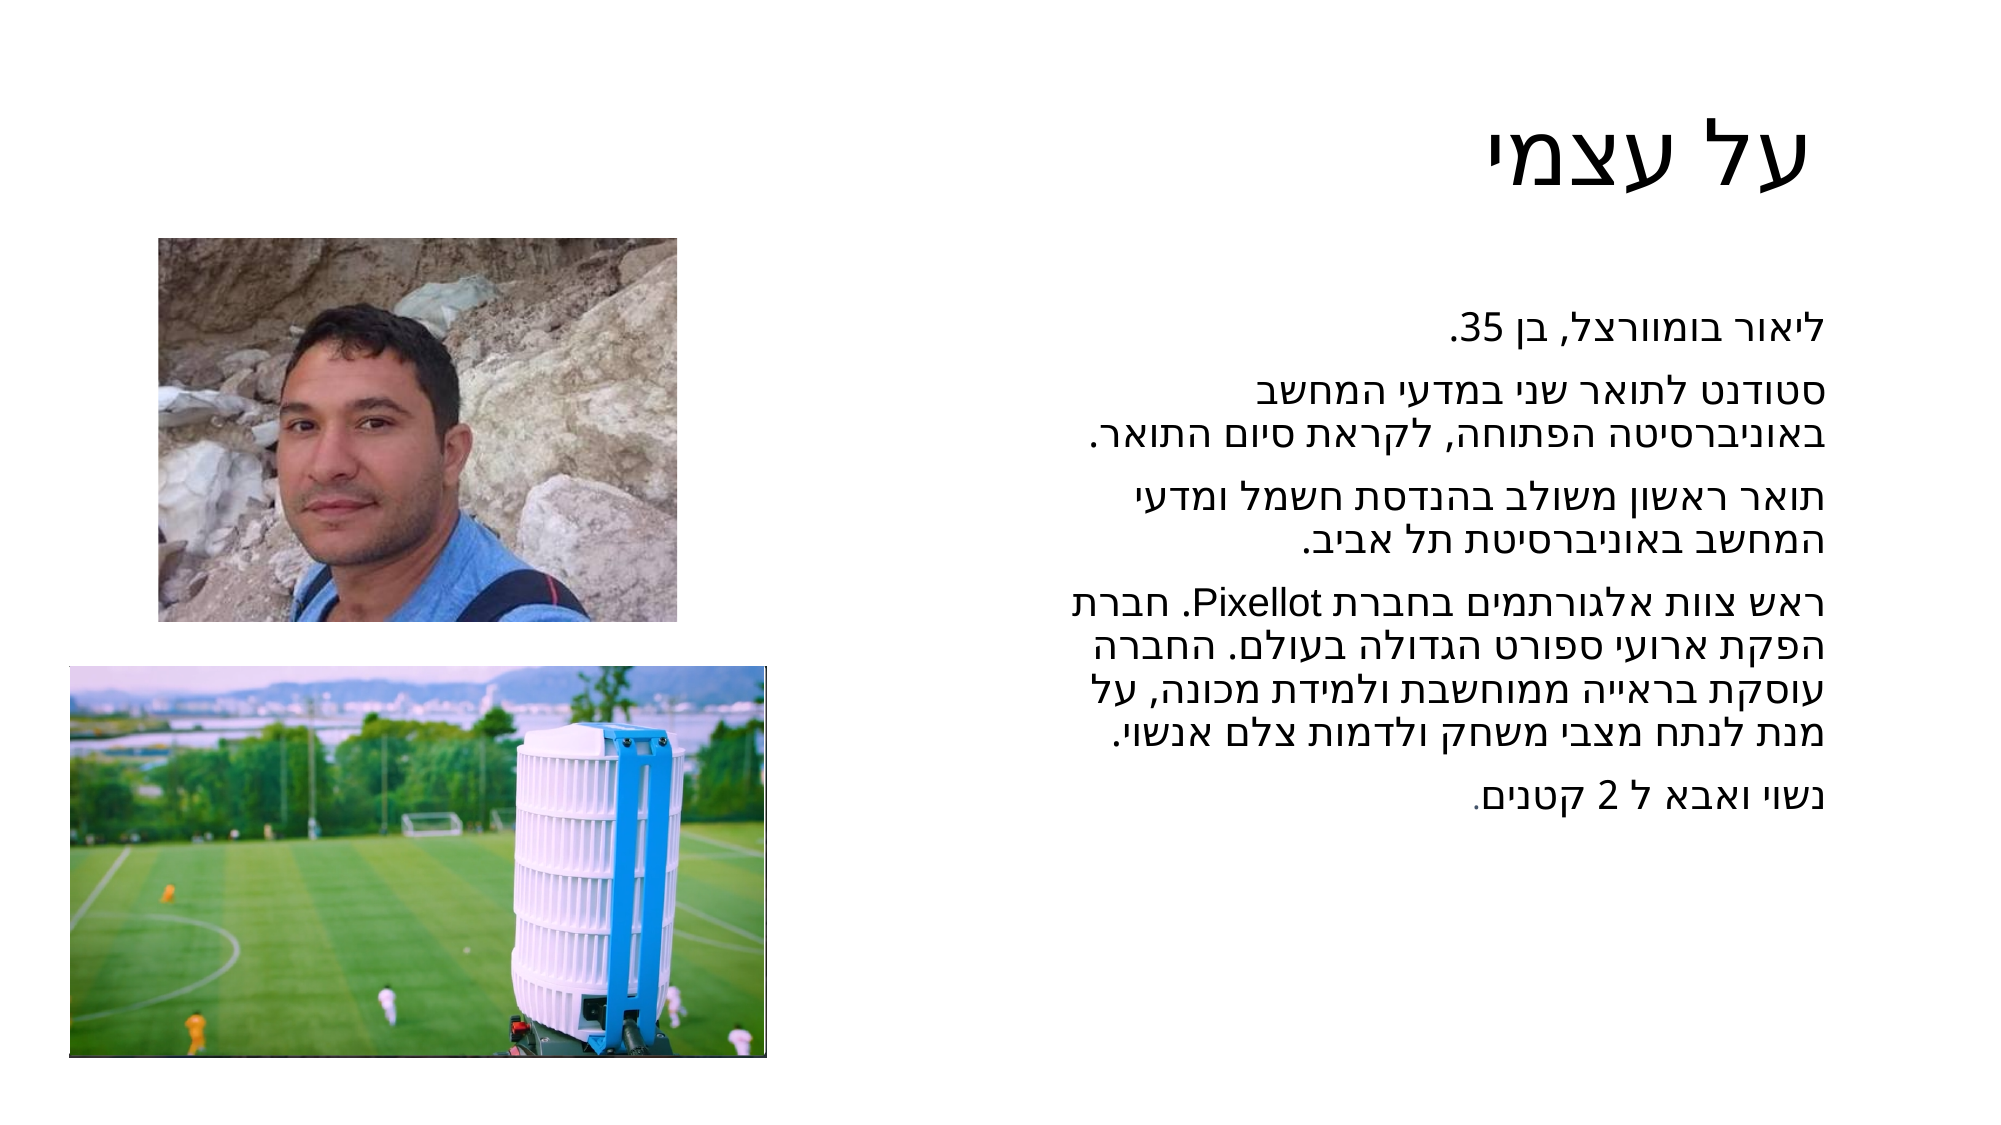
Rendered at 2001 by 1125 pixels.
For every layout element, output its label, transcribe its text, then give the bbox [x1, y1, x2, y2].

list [158, 238, 678, 622]
picture [69, 666, 767, 1058]
title על עצמי [135, 37, 1829, 274]
text_box ליאור בומוורצל, בן 35. סטודנט לתואר שני במדעי המחשב באוניברסיטה הפתוחה, לקראת סיום התואר. תואר ראשון משולב בהנדסת חשמל ומדעי המחשב באוניברסיטת תל אביב. ראש צוות אלגורתמים בחברת Pixellot. חברת הפקת ארועי ספורט הגדולה בעולם. החברה עוסקת בראייה ממוחשבת ולמידת מכונה, על מנת לנתח מצבי משחק ולדמות צלם אנשוי. נשוי ואבא ל 2 קטנים. [1024, 296, 1842, 829]
